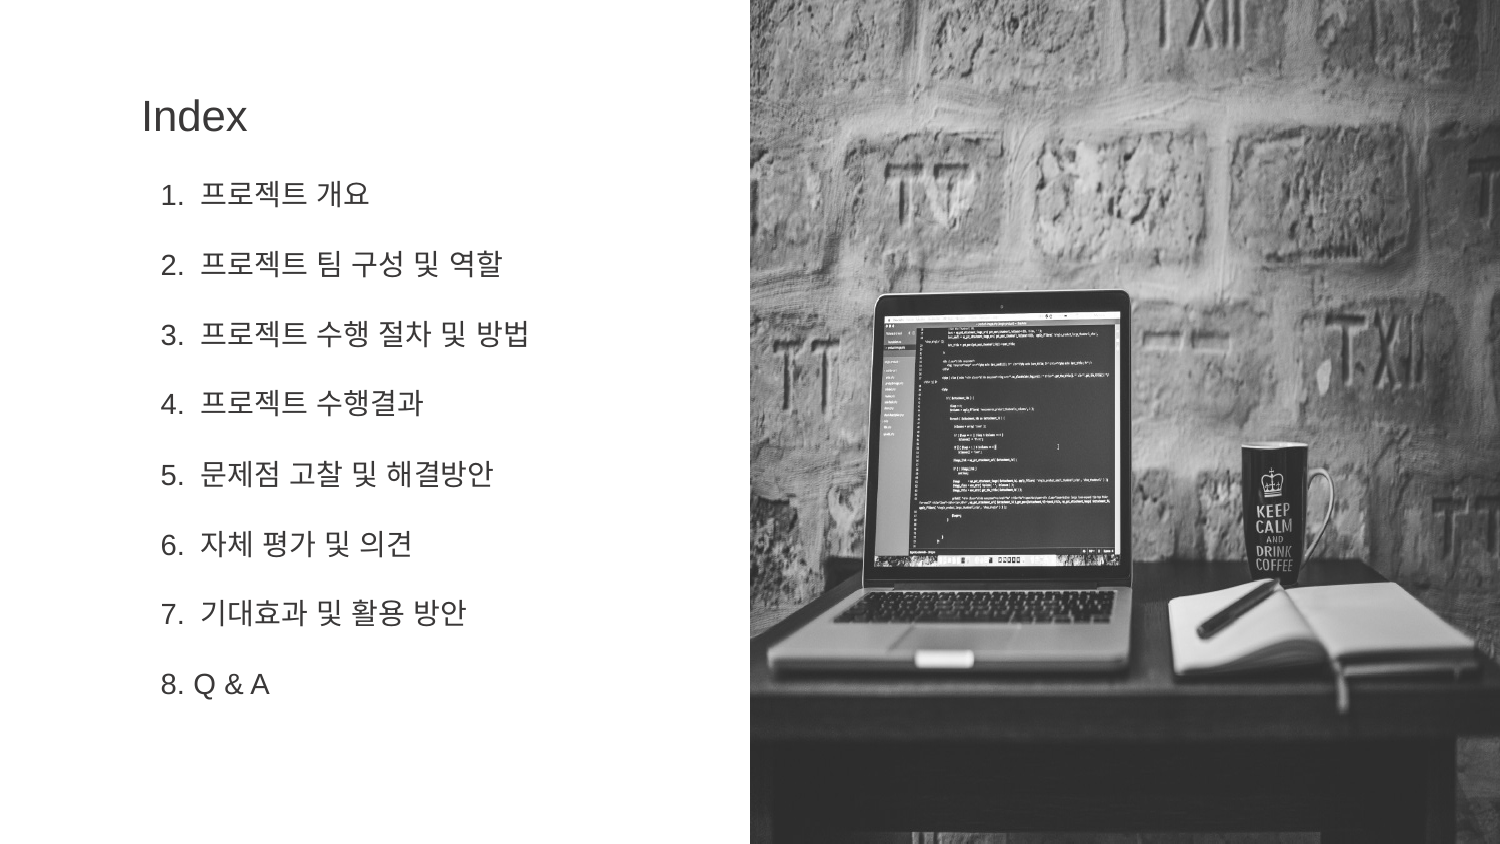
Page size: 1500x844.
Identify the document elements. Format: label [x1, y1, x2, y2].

text_box [129, 81, 654, 748]
picture [749, 0, 1500, 844]
